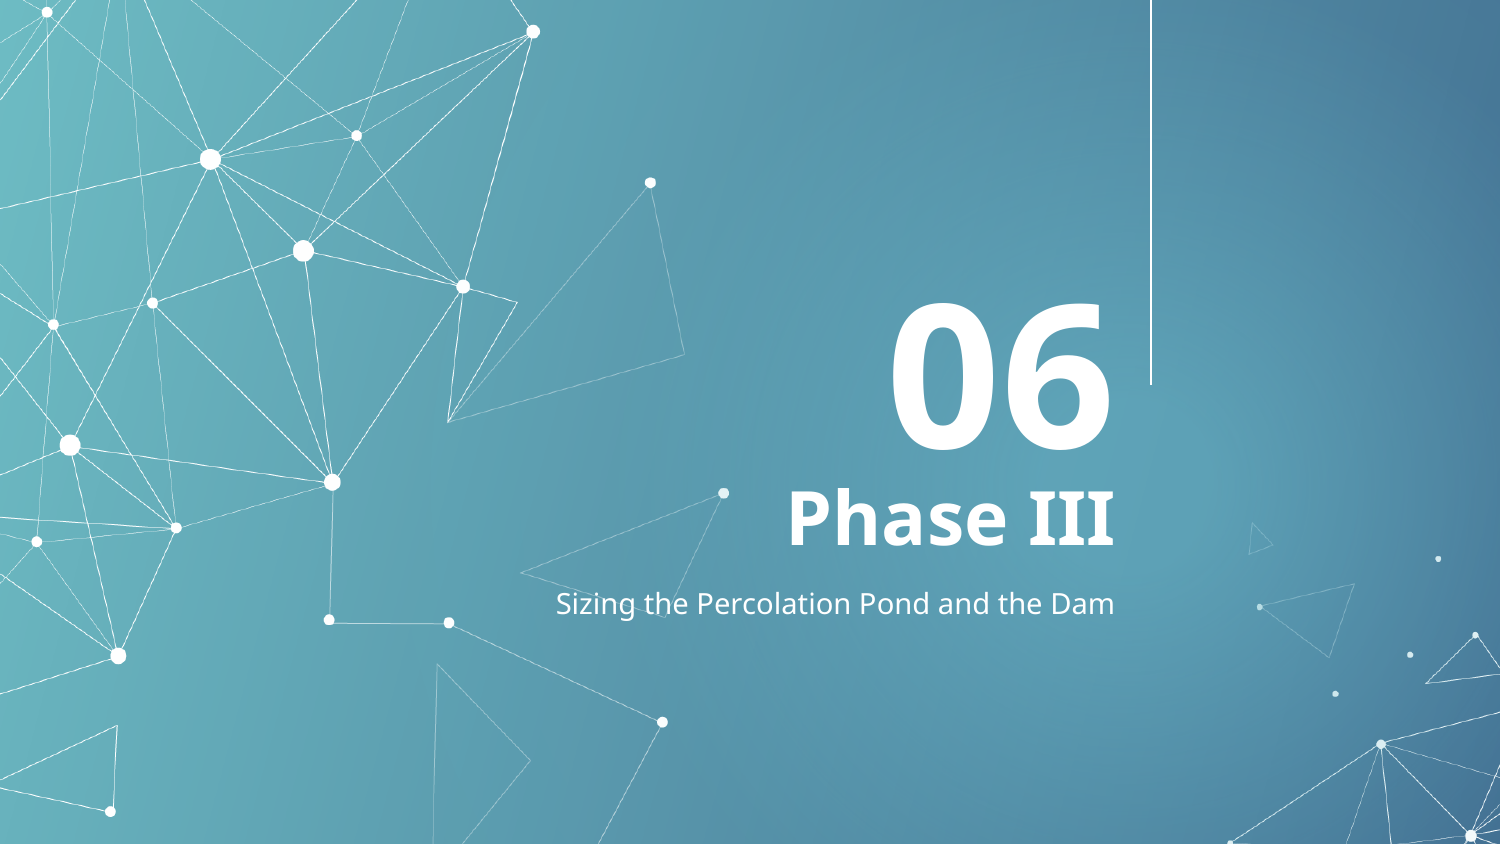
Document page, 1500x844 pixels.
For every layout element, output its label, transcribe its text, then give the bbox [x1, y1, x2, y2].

picture [0, 0, 1500, 844]
subtitle Sizing the Percolation Pond and the Dam [437, 570, 1131, 659]
title Phase III [278, 357, 1131, 673]
title 06 [642, 306, 1131, 430]
